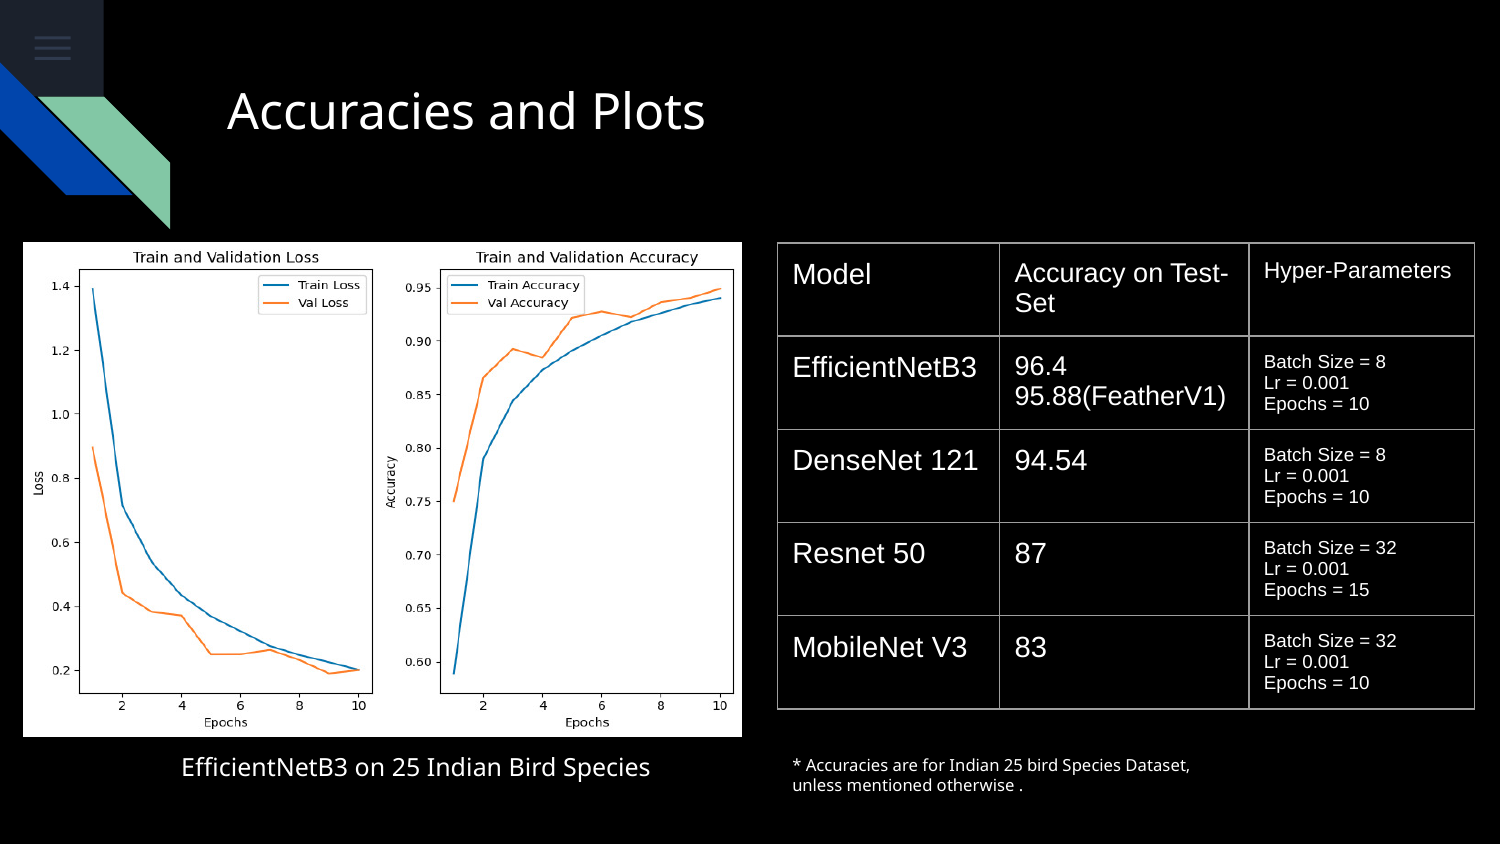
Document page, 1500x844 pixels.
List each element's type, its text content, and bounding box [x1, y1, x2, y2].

table_cell Batch Size = 32 Lr = 0.001 Epochs = 10 [1250, 616, 1474, 708]
table_cell 96.4 95.88(FeatherV1) [1000, 337, 1248, 429]
table_cell EfficientNetB3 [778, 337, 999, 429]
table_cell DenseNet 121 [778, 430, 999, 522]
table_header Accuracy on Test-Set [1000, 244, 1248, 335]
table_cell Batch Size = 32 Lr = 0.001 Epochs = 15 [1250, 523, 1474, 615]
text_box EfficientNetB3 on 25 Indian Bird Species [166, 744, 728, 805]
table_header Hyper-Parameters [1250, 244, 1474, 335]
text_box * Accuracies are for Indian 25 bird Species Dataset, unless mentioned otherwise . [777, 740, 1212, 808]
picture [23, 242, 742, 738]
table_header Model [778, 244, 999, 335]
table_cell Resnet 50 [778, 523, 999, 615]
table_cell Batch Size = 8 Lr = 0.001 Epochs = 10 [1250, 337, 1474, 429]
table_cell 94.54 [1000, 430, 1248, 522]
table_cell MobileNet V3 [778, 616, 999, 708]
title Accuracies and Plots [212, 64, 1368, 215]
table_cell 87 [1000, 523, 1248, 615]
table_cell 83 [1000, 616, 1248, 708]
table_cell Batch Size = 8 Lr = 0.001 Epochs = 10 [1250, 430, 1474, 522]
